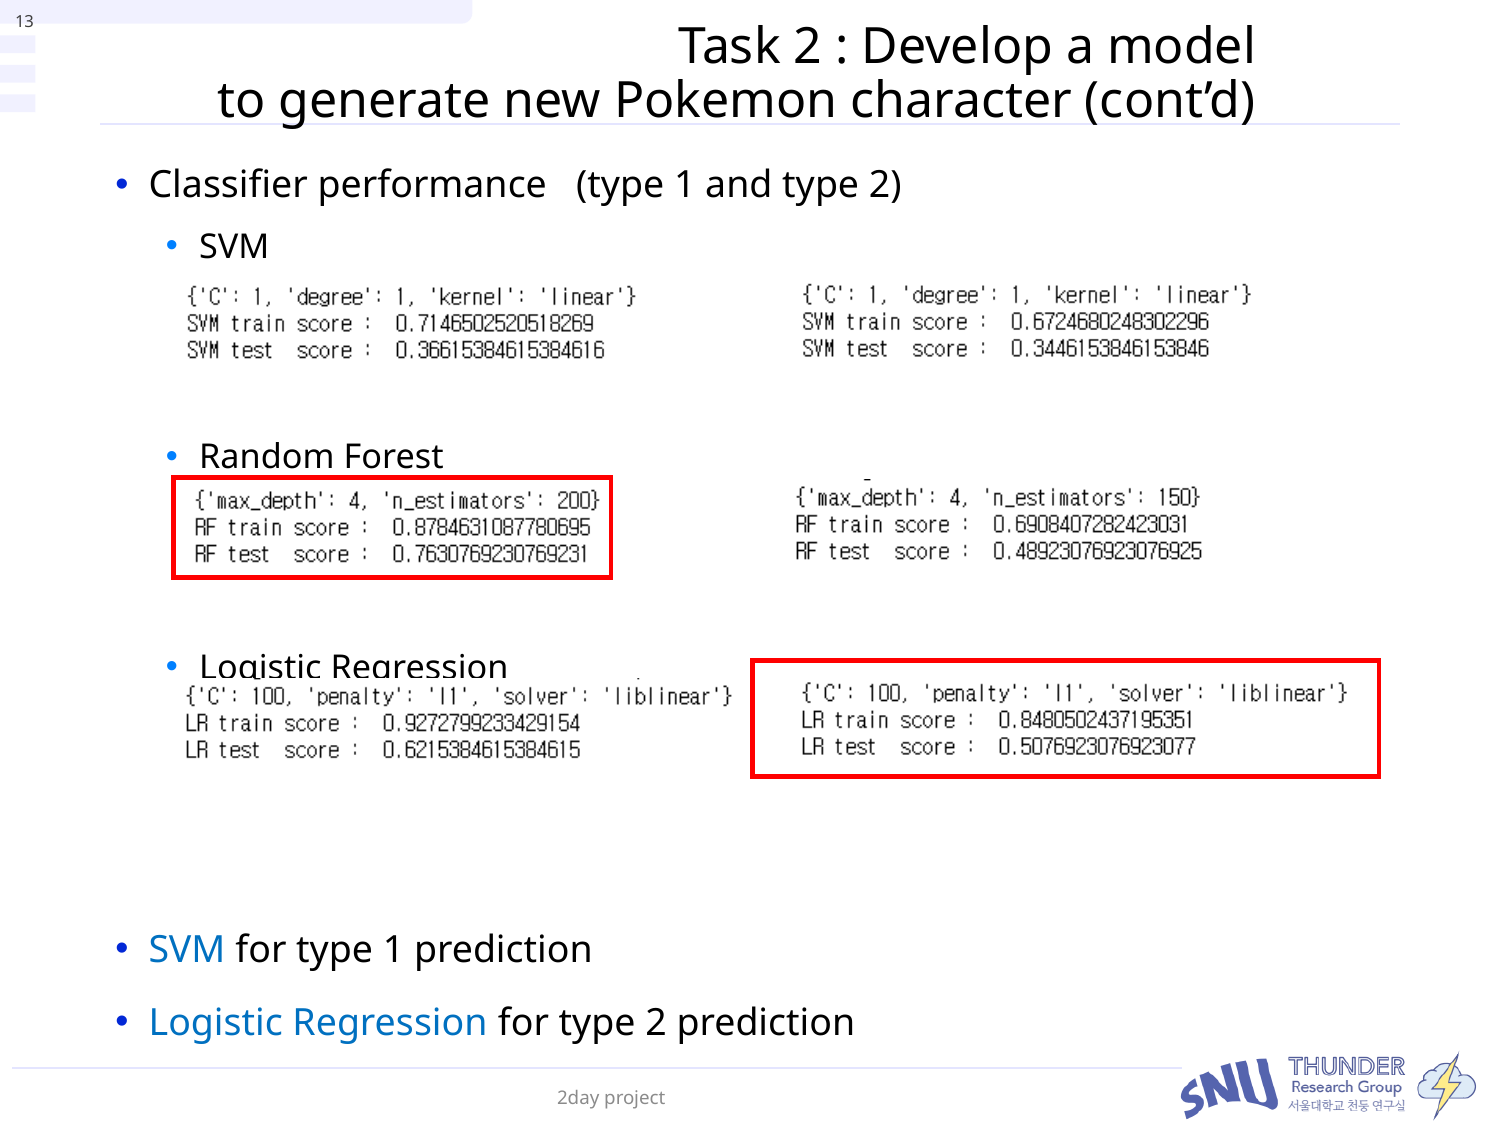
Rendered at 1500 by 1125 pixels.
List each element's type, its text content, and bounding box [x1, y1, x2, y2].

list Classifier performance (type 1 and type 2) SVM Random Forest Logistic Regression SVM for type 1 prediction Logistic Regression for type 2 prediction [100, 141, 1400, 1062]
picture [179, 280, 648, 371]
text_box [751, 660, 1380, 778]
picture [179, 487, 612, 578]
picture [786, 479, 1225, 580]
text_box [173, 477, 612, 579]
picture [799, 278, 1265, 371]
picture [789, 678, 1362, 769]
picture [173, 678, 741, 777]
footer 2day project [100, 1068, 1122, 1117]
slide_number 13 [0, 0, 119, 42]
title Task 2 : Develop a model to generate new Pokemon character (cont’d) [100, 47, 1285, 136]
